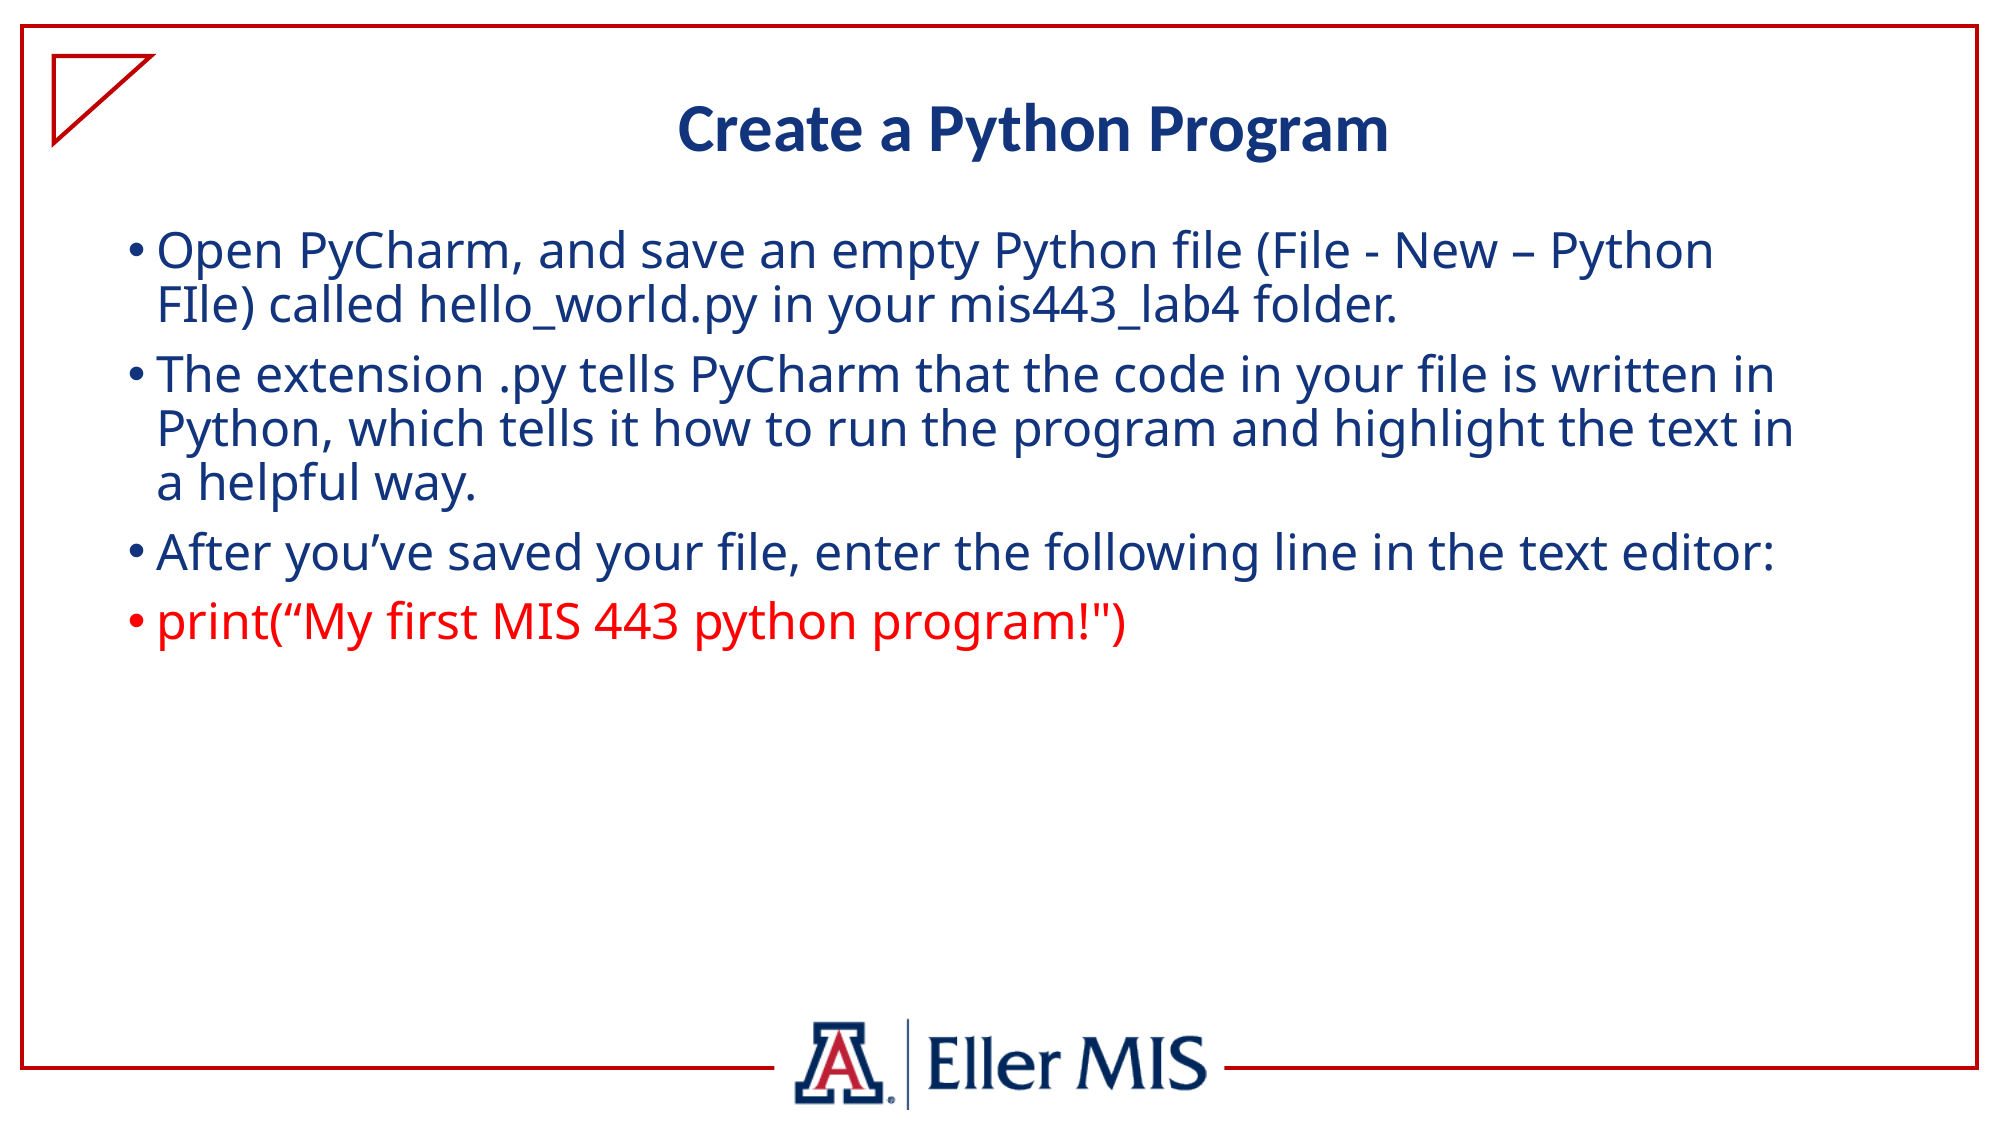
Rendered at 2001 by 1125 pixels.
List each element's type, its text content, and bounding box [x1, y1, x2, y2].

list Open PyCharm, and save an empty Python file (File - New – Python FIle) called hello_world.py in your mis443_lab4 folder. The extension .py tells PyCharm that the code in your file is written in Python, which tells it how to run the program and highlight the text in a helpful way. After you’ve saved your file, enter the following line in the text editor: print(“My first MIS 443 python program!") [112, 218, 1843, 932]
picture [792, 1018, 1207, 1110]
title Create a Python Program [388, 20, 1682, 218]
